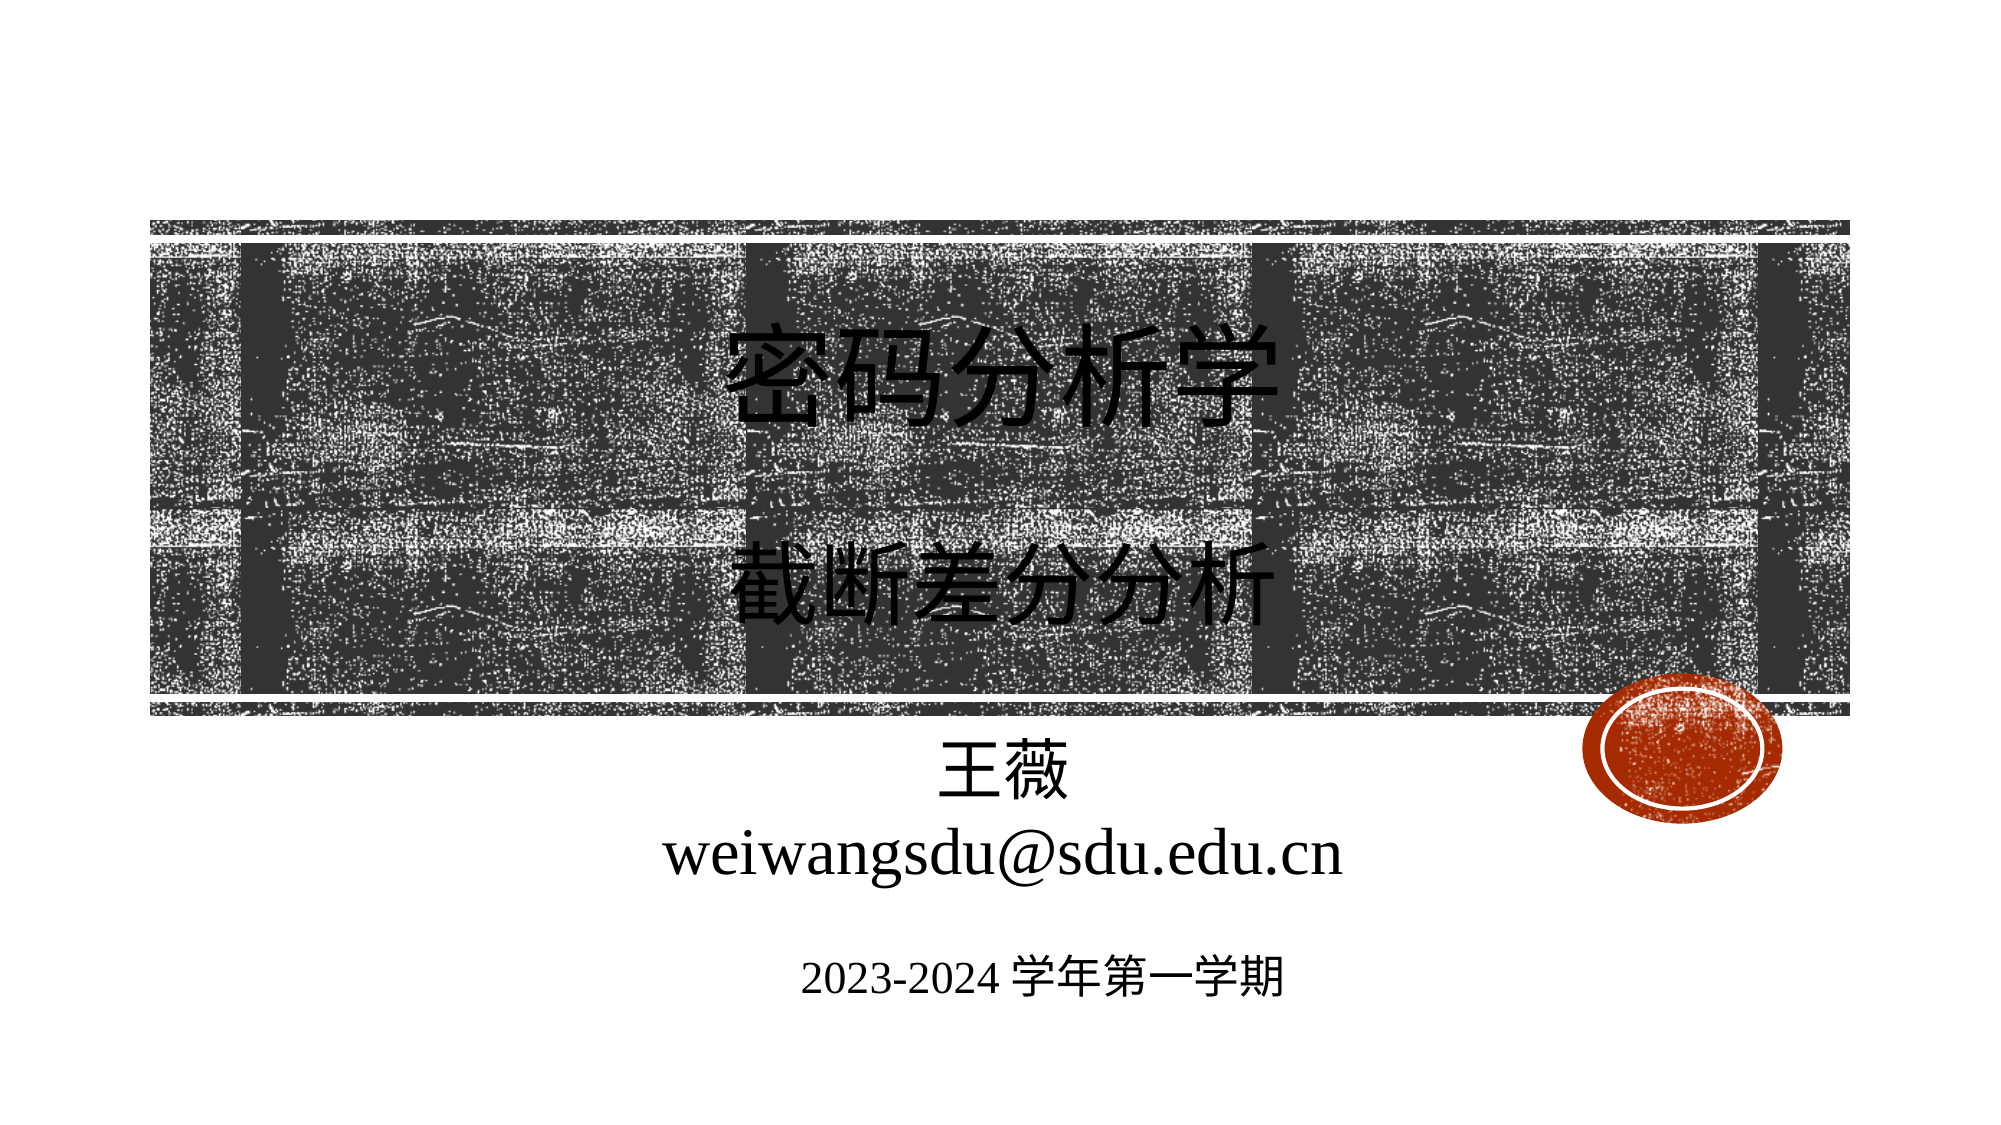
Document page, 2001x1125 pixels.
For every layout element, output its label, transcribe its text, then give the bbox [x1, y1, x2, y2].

text_box 2023-2024学年第一学期 [728, 940, 1308, 1011]
title 密码分析学 截断差分分析 [172, 234, 1834, 733]
picture [209, 209, 218, 221]
picture [459, 209, 469, 221]
subtitle 王薇 weiwangsdu@sdu.edu.cn [381, 720, 1625, 896]
